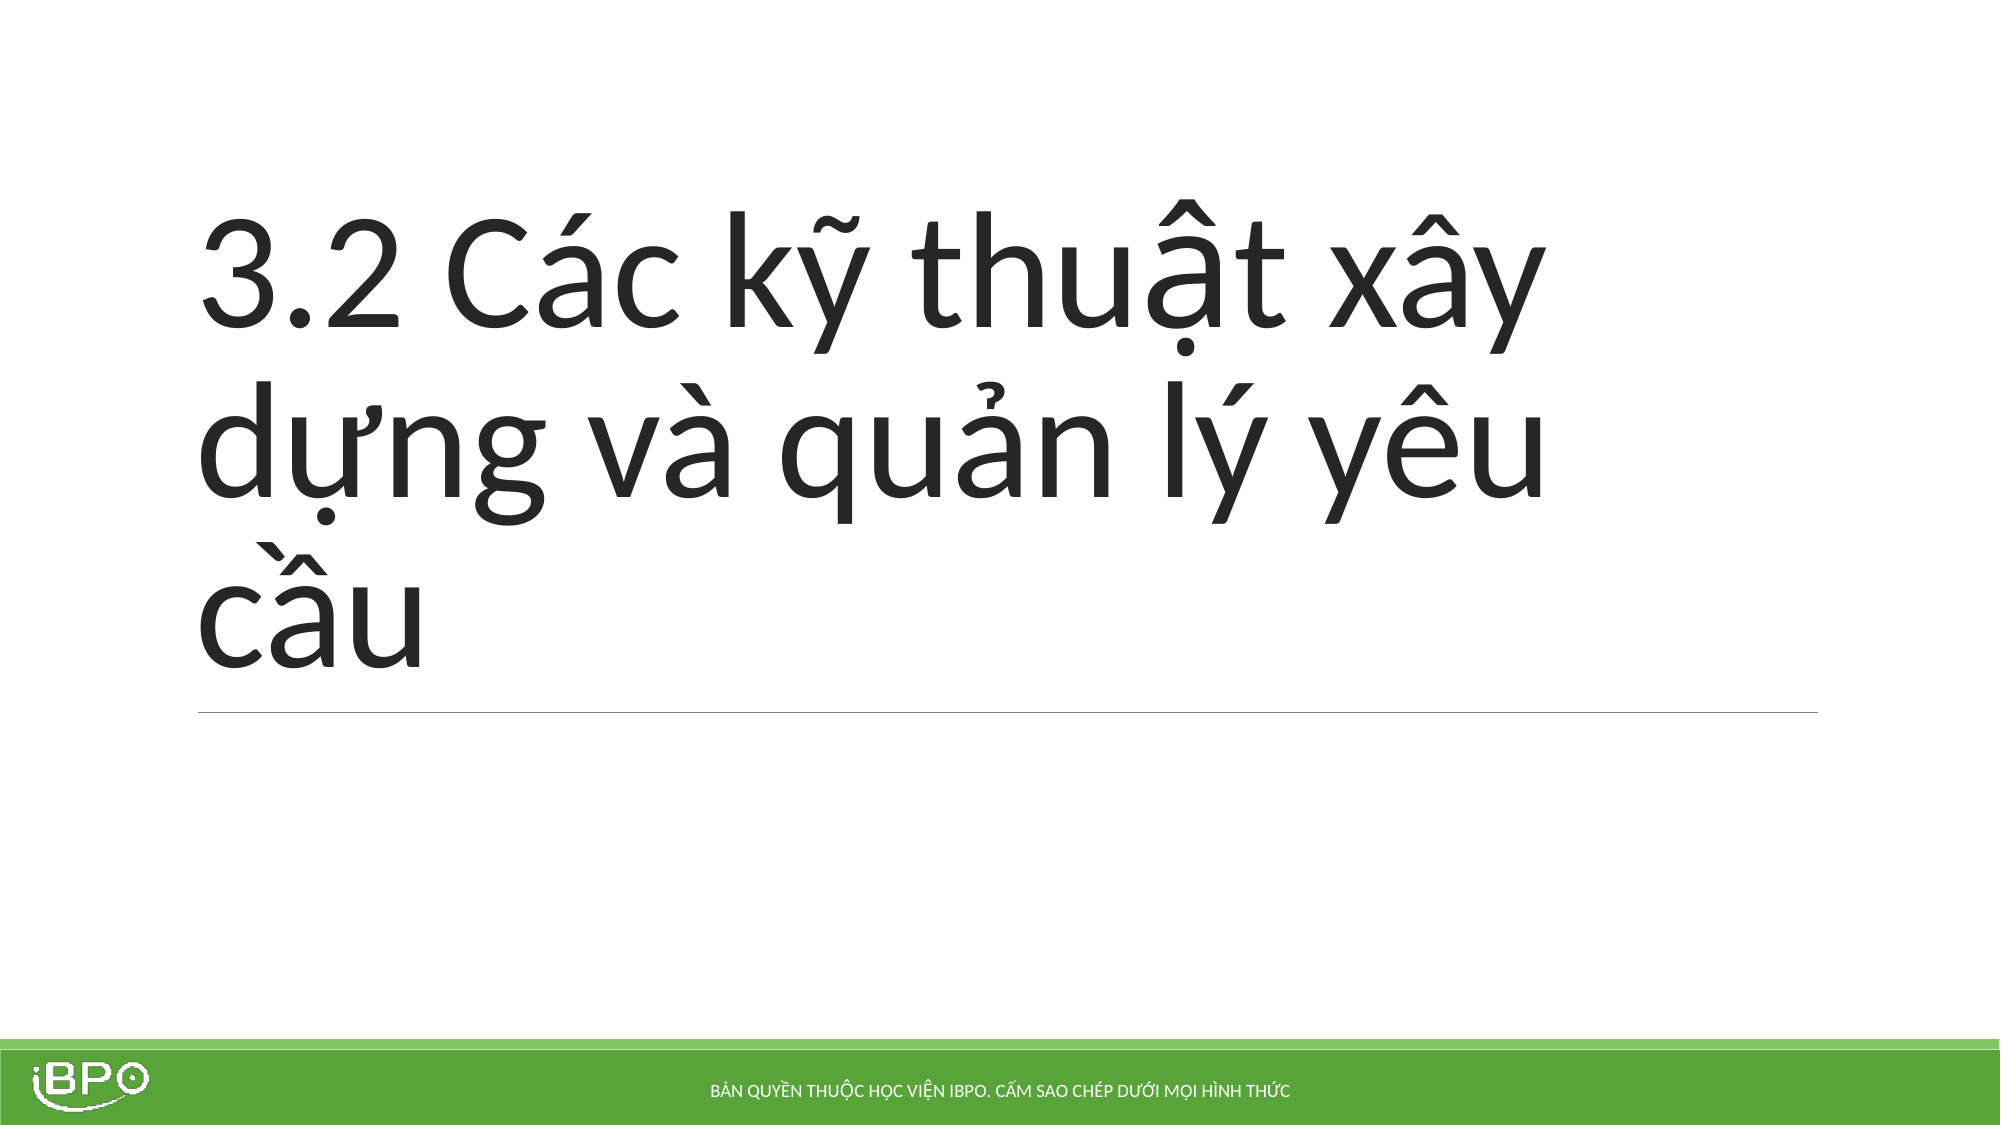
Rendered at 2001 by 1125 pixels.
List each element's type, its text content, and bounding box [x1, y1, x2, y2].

footer BẢN QUYỀN THUỘC HỌC VIỆN IBPO. CẤM SAO CHÉP DƯỚI MỌI HÌNH THỨC [604, 1059, 1396, 1120]
picture [13, 1048, 167, 1125]
title 3.2 Các kỹ thuật xây dựng và quản lý yêu cầu [180, 124, 1830, 710]
